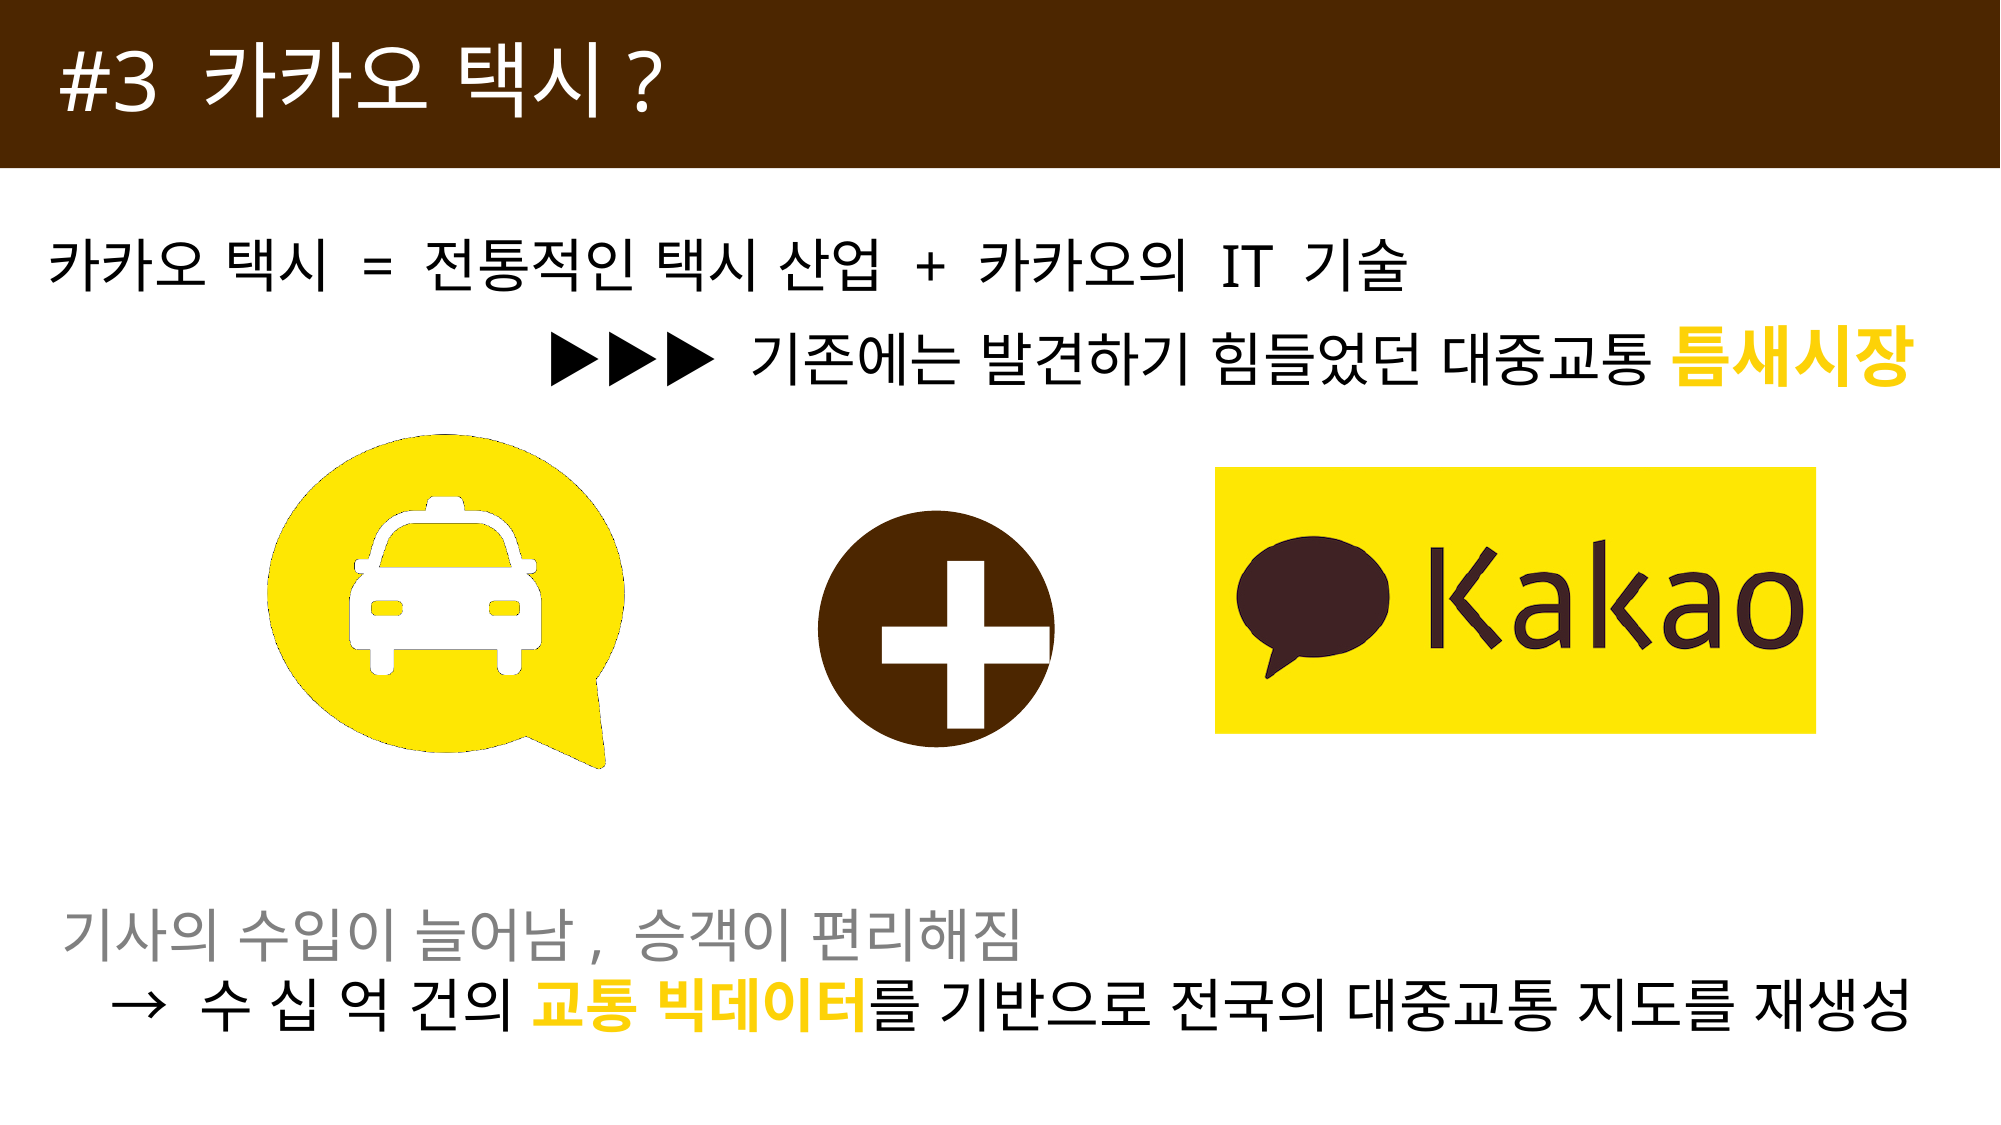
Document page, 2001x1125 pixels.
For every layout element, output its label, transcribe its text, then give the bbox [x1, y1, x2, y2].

title #3 카카오 택시? [0, 0, 2000, 169]
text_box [243, 422, 1817, 778]
text_box 기사의 수입이 늘어남, 승객이 편리해짐 → 수 십 억 건의 교통 빅데이터를 기반으로 전국의 대중교통 지도를 재생성 [0, 892, 1961, 1047]
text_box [32, 221, 1931, 404]
